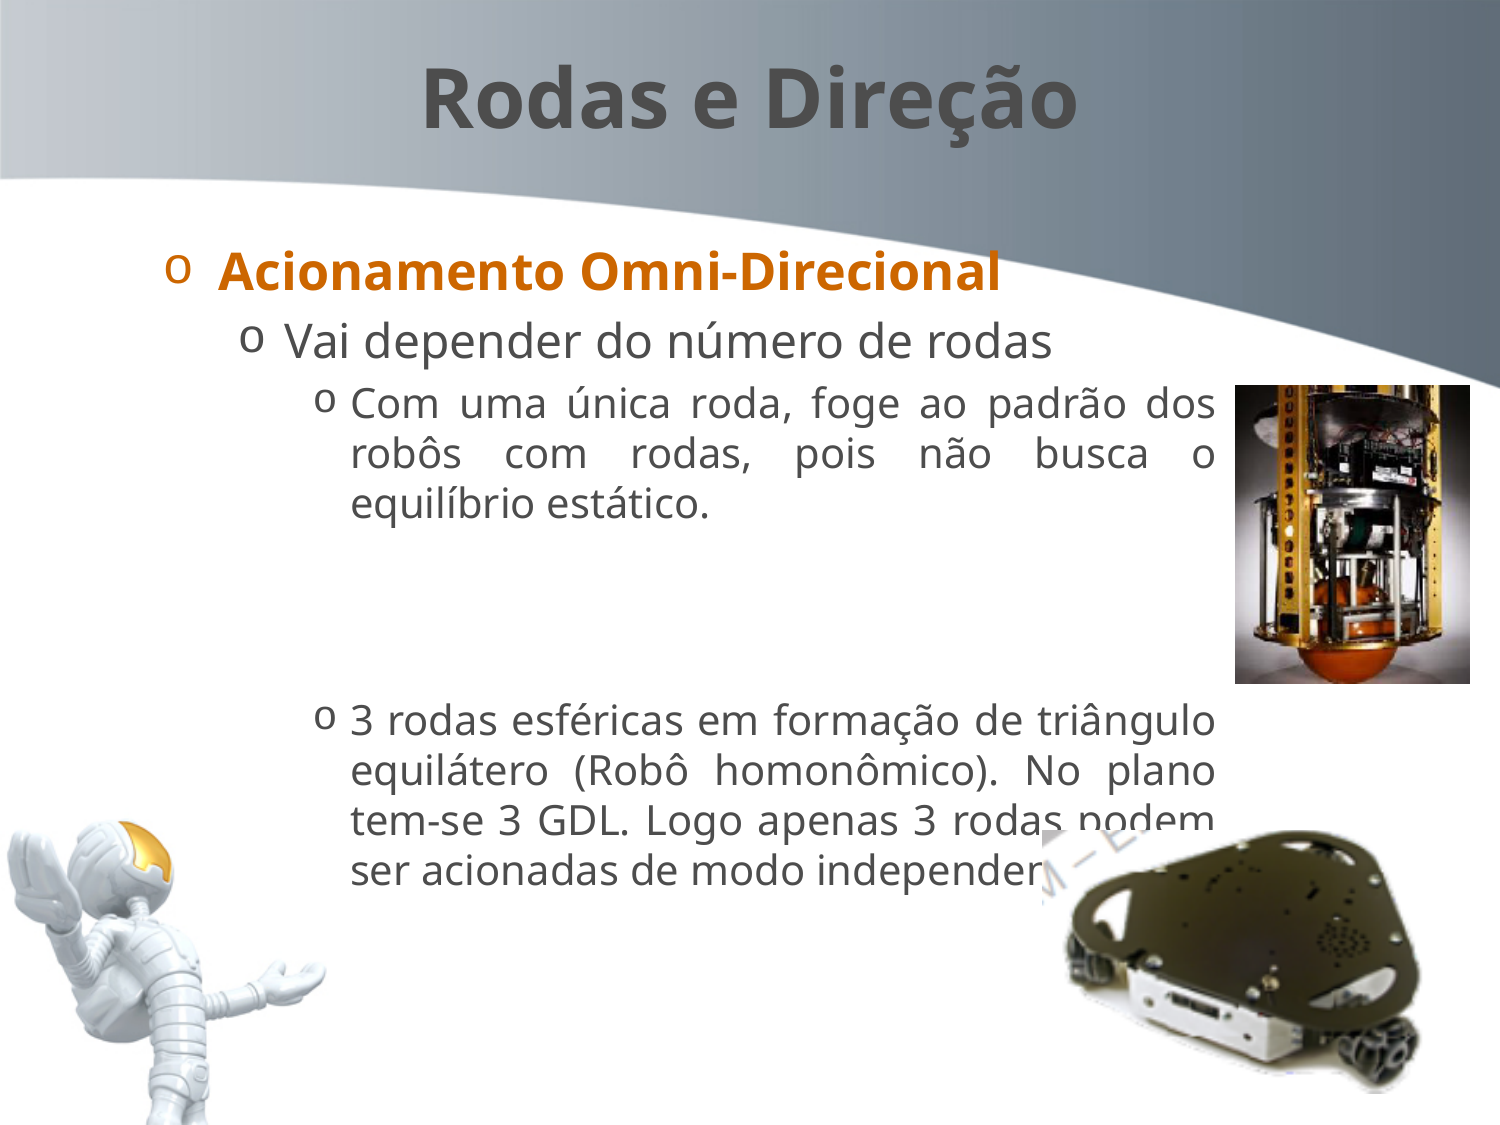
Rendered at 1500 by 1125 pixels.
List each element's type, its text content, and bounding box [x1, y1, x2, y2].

picture [0, 0, 1500, 1125]
title Rodas e Direção [212, 53, 1288, 138]
list Acionamento Omni-Direcional Vai depender do número de rodas Com uma única roda, foge ao padrão dos robôs com rodas, pois não busca o equilíbrio estático. 3 rodas esféricas em formação de triângulo equilátero (Robô homonômico). No plano tem-se 3 GDL. Logo apenas 3 rodas podem ser acionadas de modo independente... [147, 231, 1233, 941]
